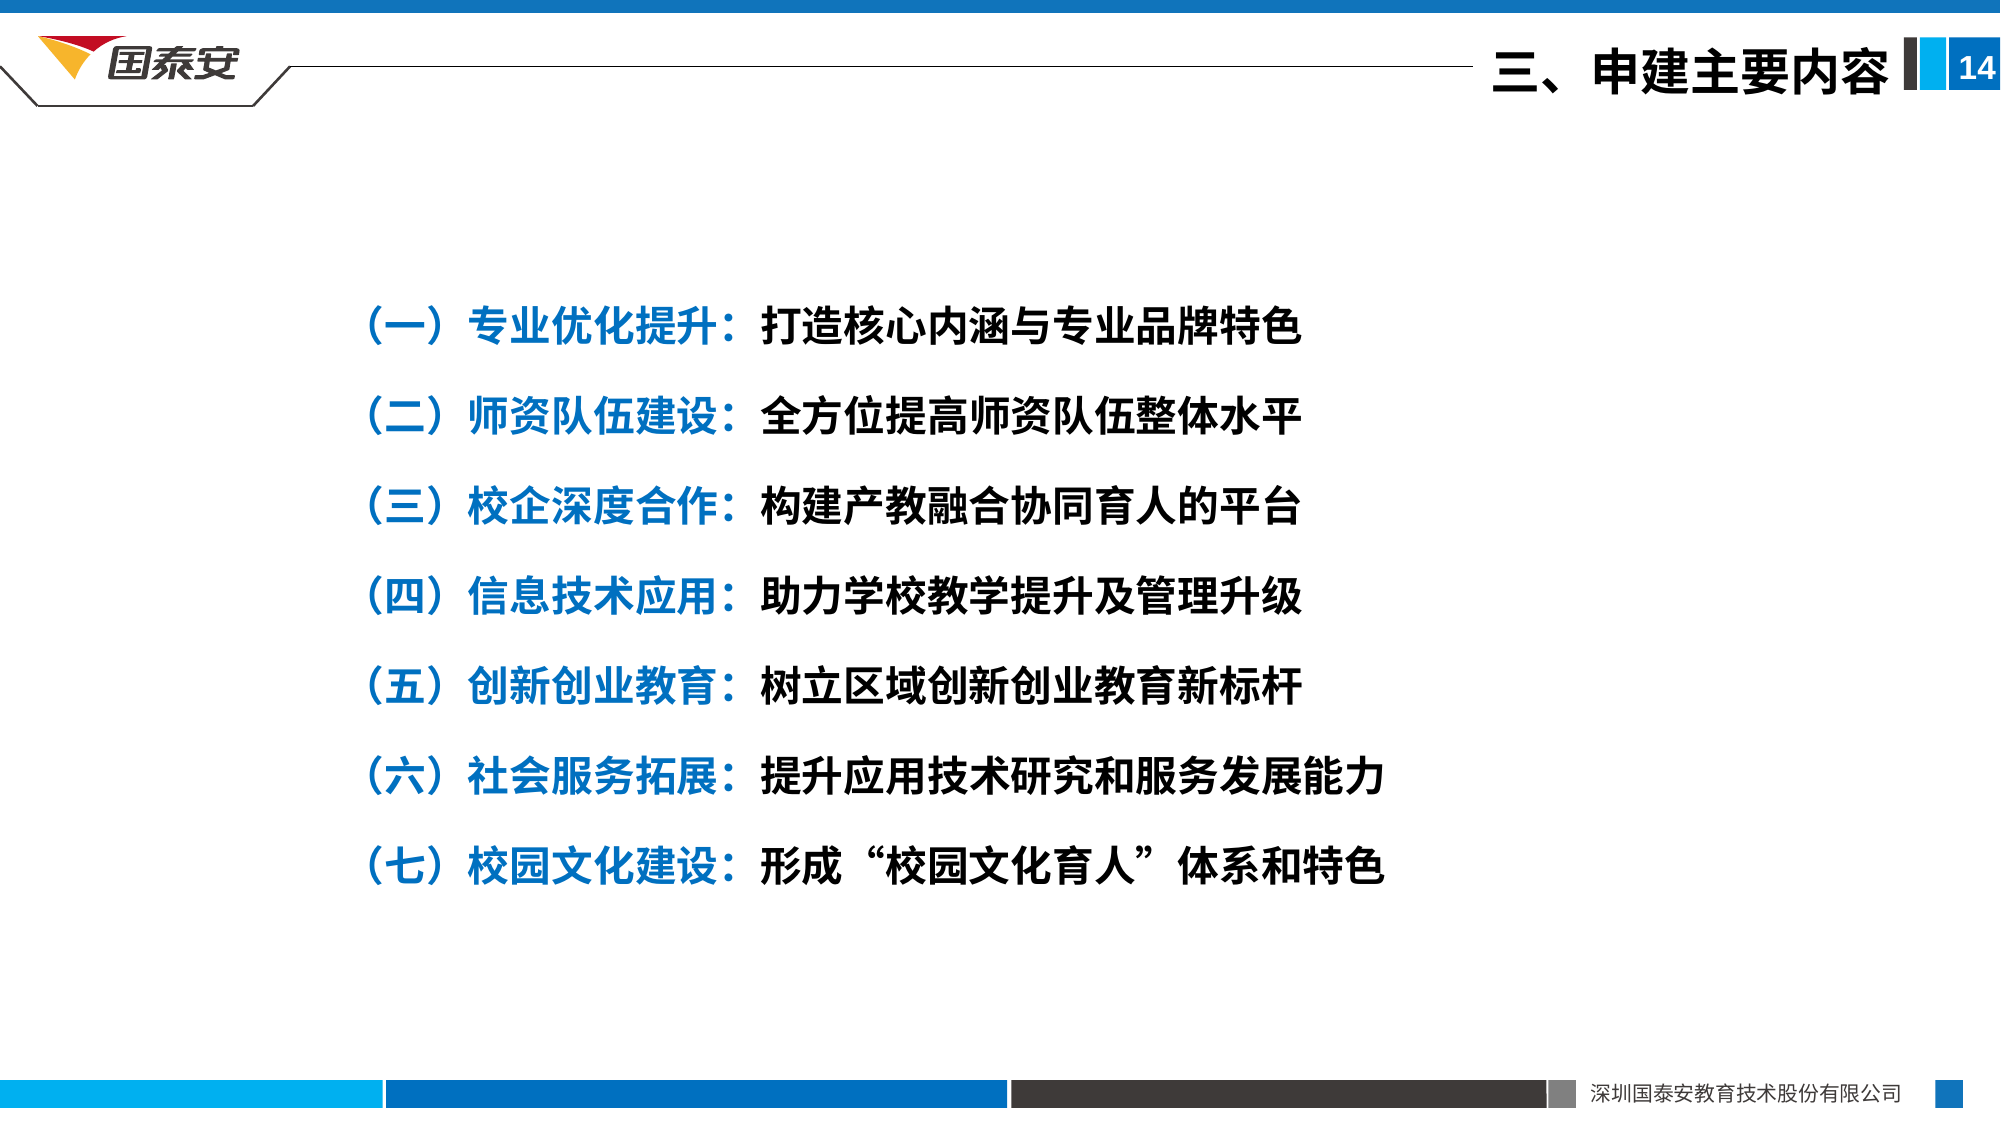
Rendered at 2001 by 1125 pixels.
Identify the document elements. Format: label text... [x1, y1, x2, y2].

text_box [0, 66, 290, 106]
text_box 14 [1944, 38, 2000, 94]
text_box 三、申建主要内容 [1398, 39, 1982, 115]
text_box （一）专业优化提升：打造核心内涵与专业品牌特色 （二）师资队伍建设：全方位提高师资队伍整体水平 （三）校企深度合作：构建产教融合协同育人的平台 （四）信息技术应用：助力学校教学提升及管理升级 （五）创新创业教育：树立区域创新创业教育新标杆 （六）社会服务拓展：提升应用技术研究和服务发展能力 （七）校园文化建设：形成“校园文化育人”体系和特色 [327, 252, 1748, 898]
